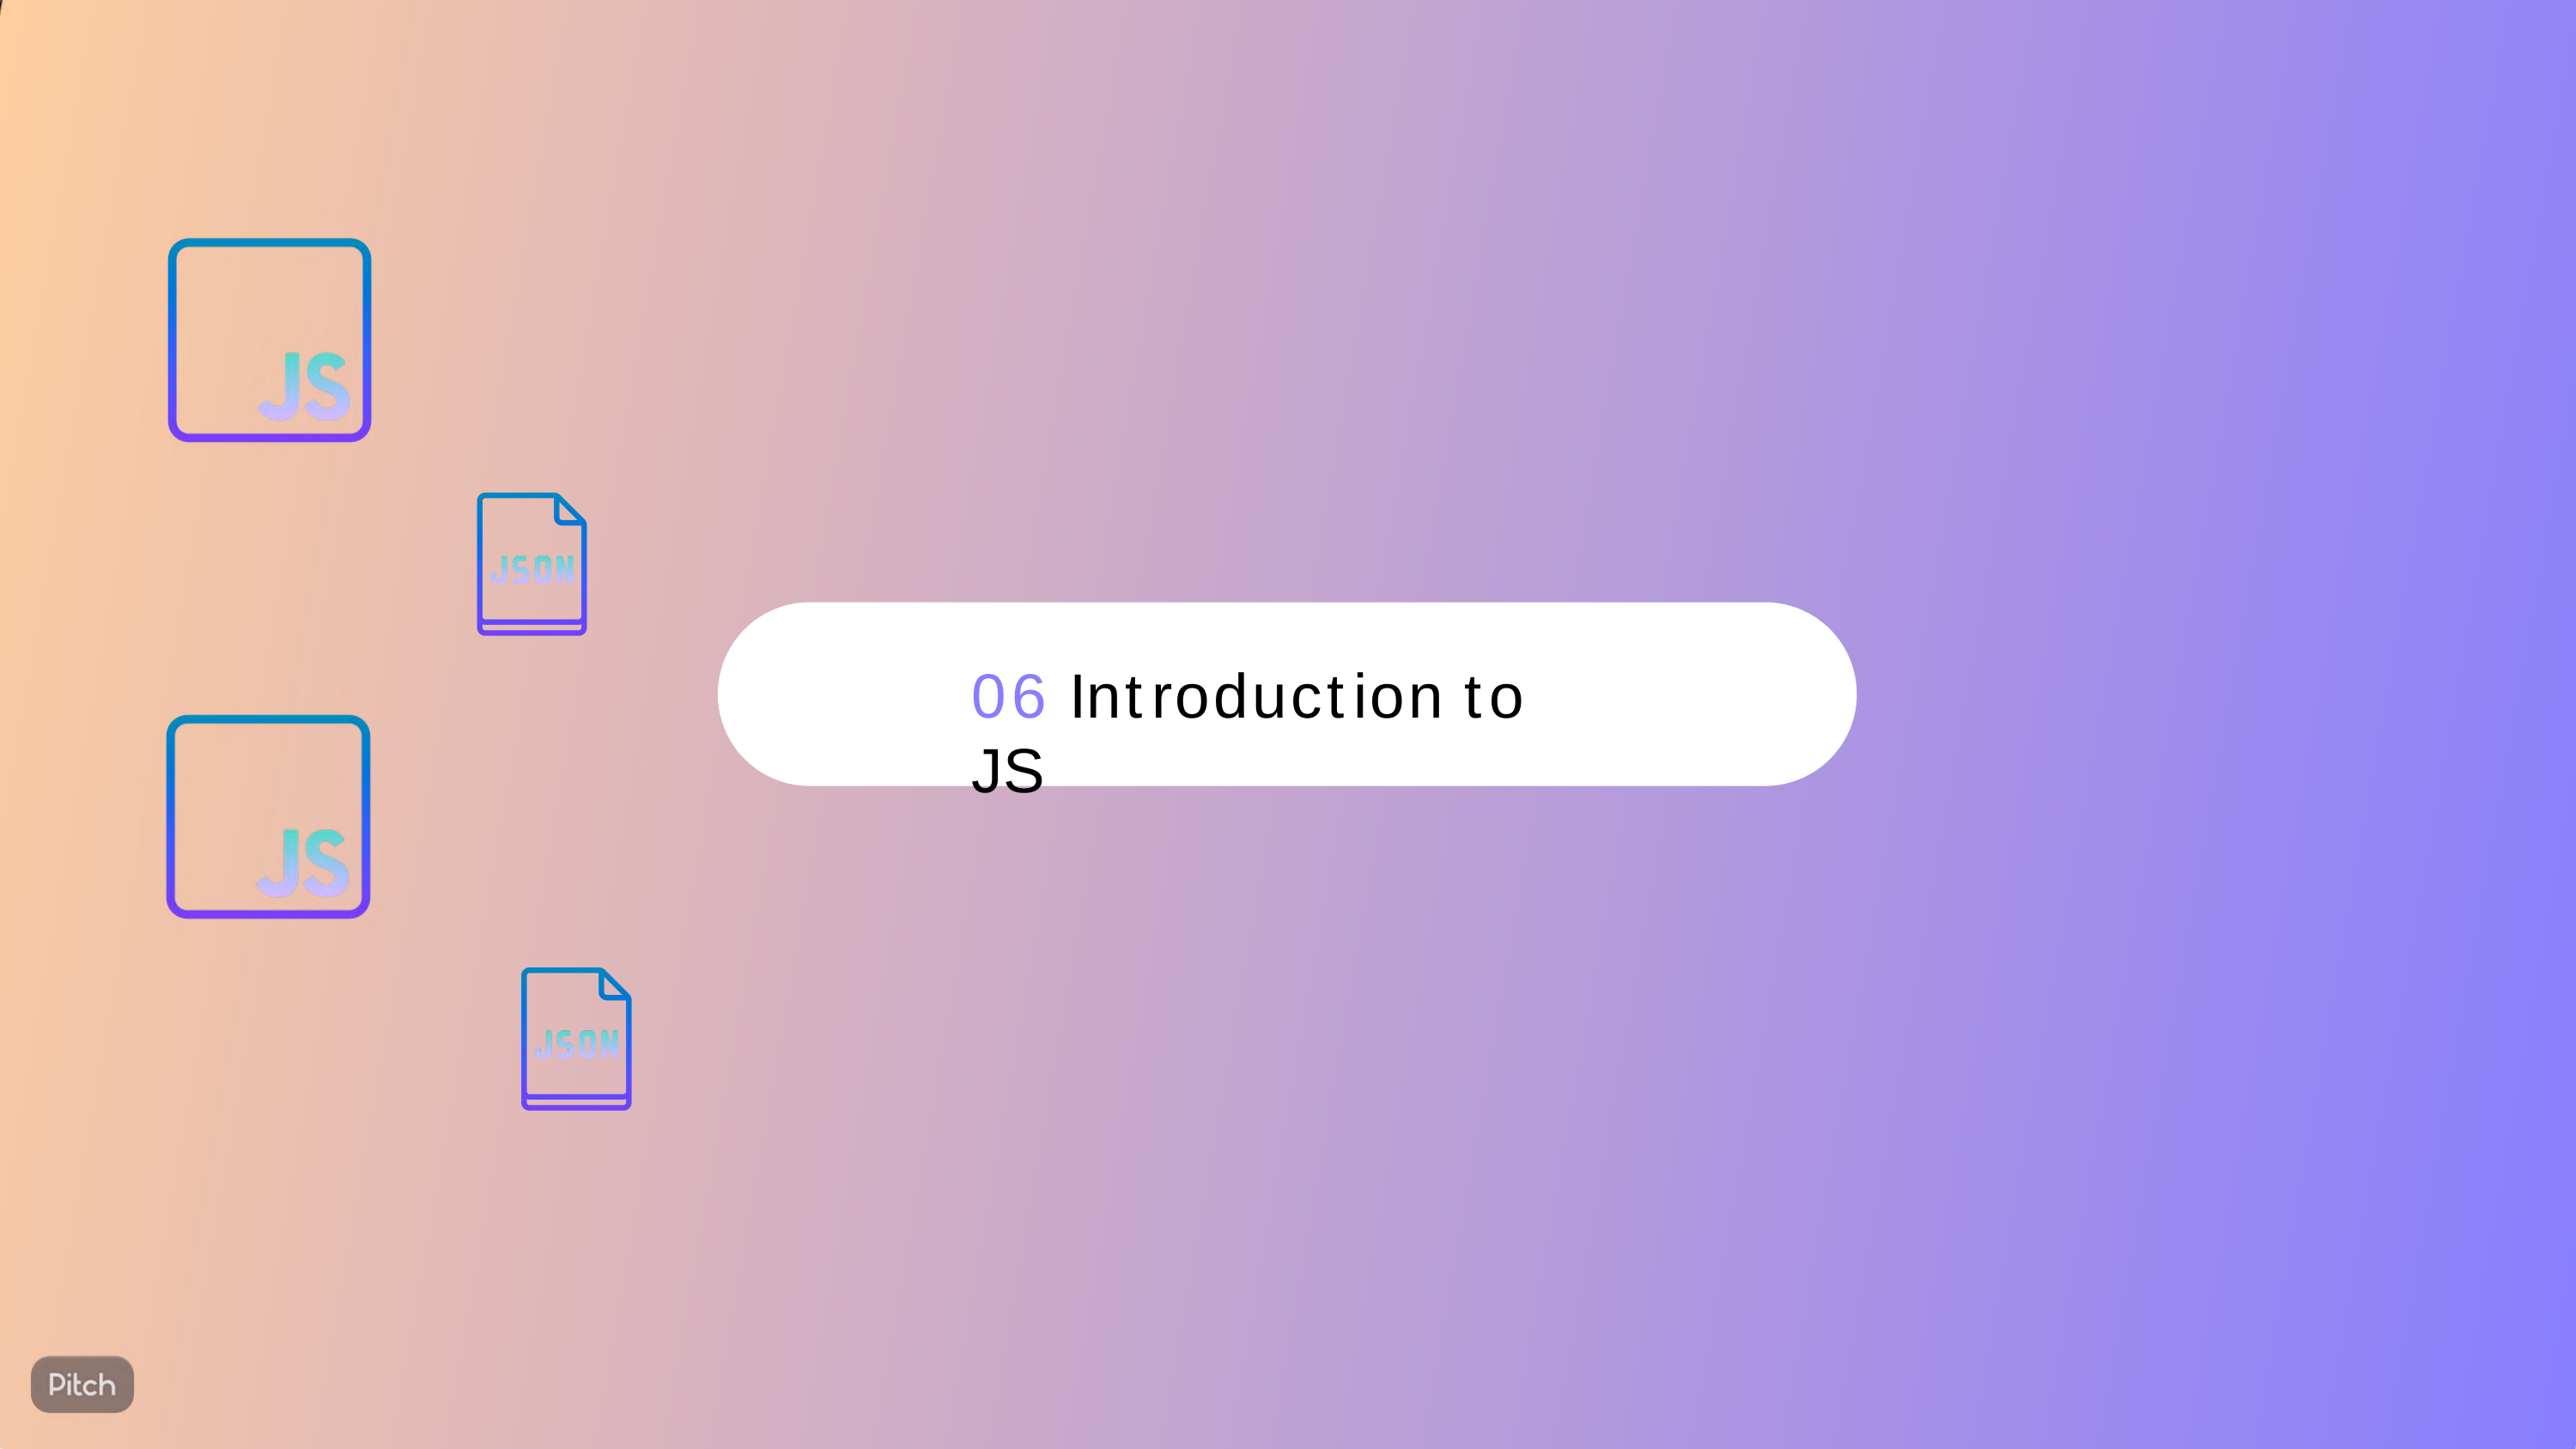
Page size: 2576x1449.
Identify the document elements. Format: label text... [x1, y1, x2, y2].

text_box [717, 602, 1857, 786]
picture [0, 0, 2576, 1449]
title 06 Introduction to JS [969, 652, 1605, 897]
